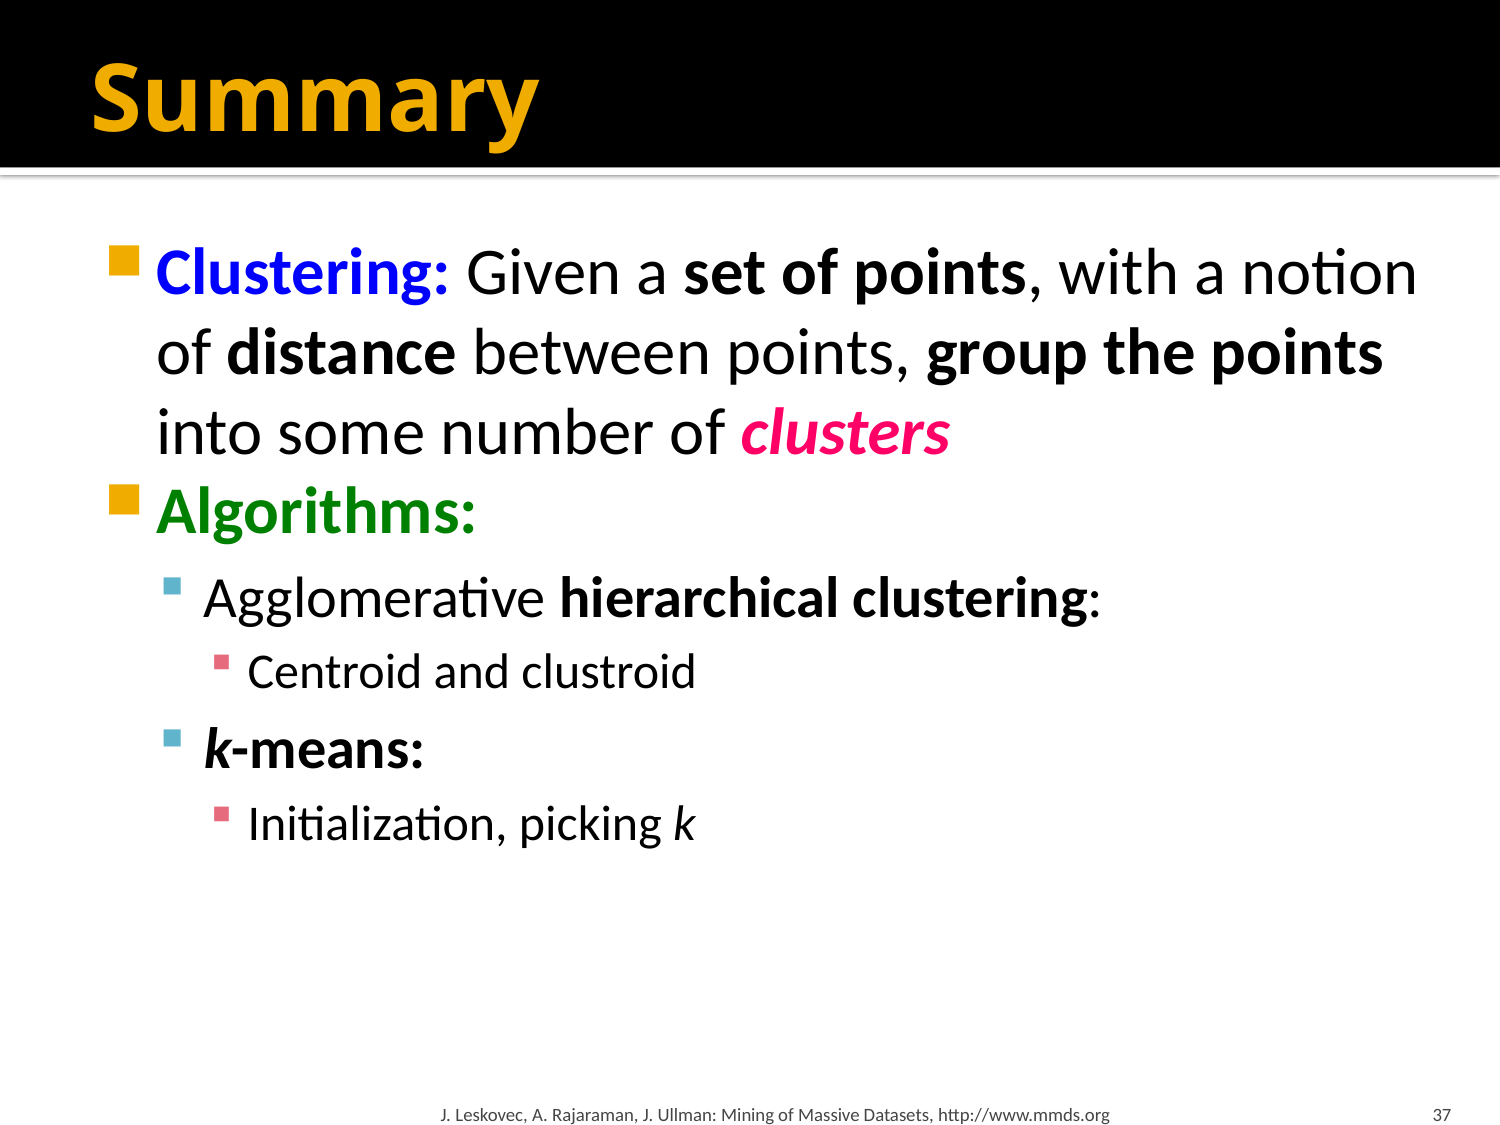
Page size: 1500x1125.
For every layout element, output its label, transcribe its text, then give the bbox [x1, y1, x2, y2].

footer J. Leskovec, A. Rajaraman, J. Ullman: Mining of Massive Datasets, http://www.mmds.org [433, 1080, 1337, 1125]
slide_number 37 [1345, 1080, 1467, 1125]
title Summary [75, 12, 1425, 175]
list Clustering: Given a set of points, with a notion of distance between points, group the points into some number of clusters Algorithms: Agglomerative hierarchical clustering: Centroid and clustroid k-means: Initialization, picking k [75, 212, 1475, 1075]
